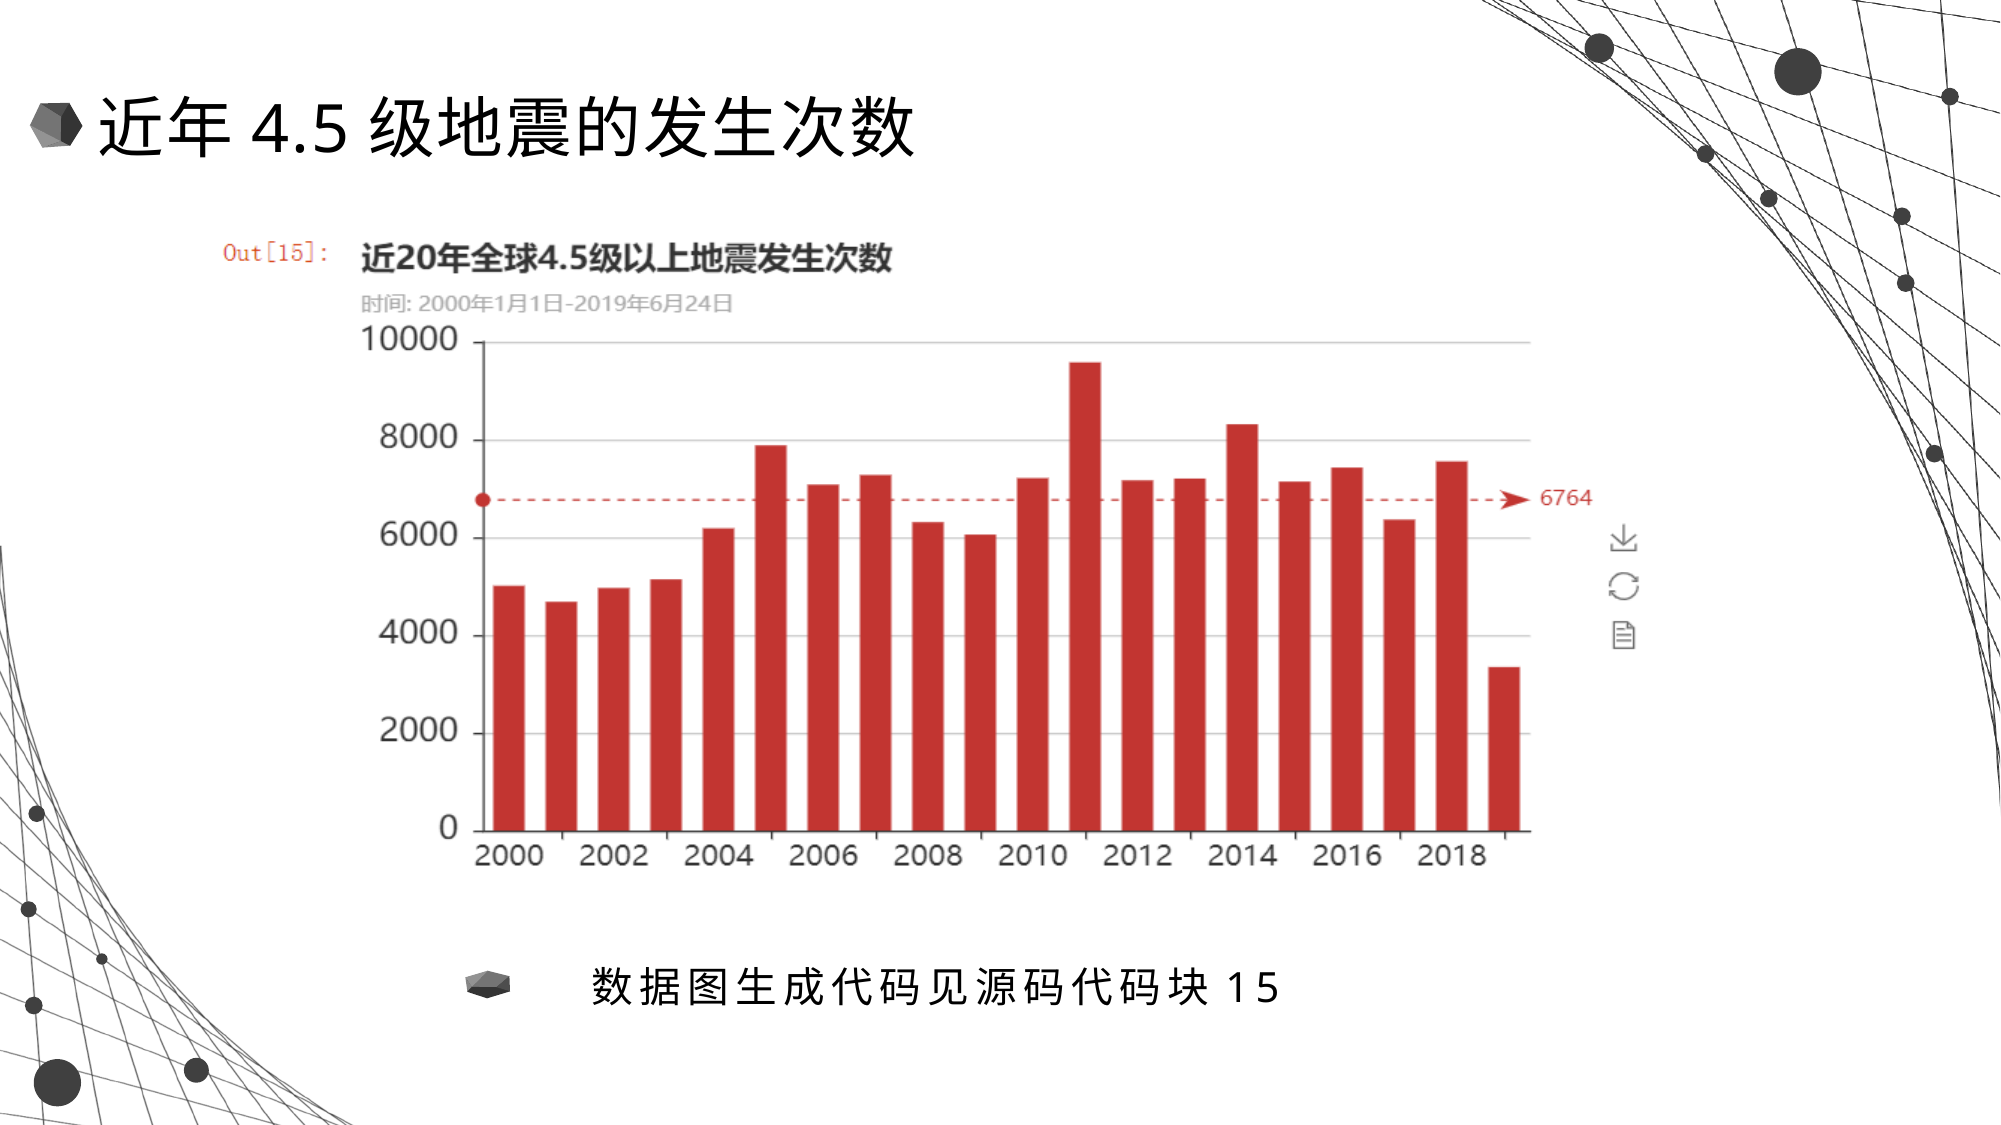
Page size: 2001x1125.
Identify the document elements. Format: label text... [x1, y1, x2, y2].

text_box [23, 995, 44, 1016]
text_box [1924, 443, 1945, 464]
text_box [1773, 47, 1823, 97]
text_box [33, 98, 79, 152]
text_box [1892, 206, 1912, 227]
text_box [95, 952, 109, 966]
text_box [27, 804, 47, 824]
text_box [1758, 188, 1779, 209]
text_box 近年4.5级地震的发生次数 [83, 78, 961, 174]
picture [0, 0, 2001, 1125]
text_box [1895, 273, 1916, 294]
text_box [182, 1056, 210, 1084]
text_box [19, 900, 38, 919]
text_box [1583, 32, 1616, 64]
text_box [1940, 86, 1960, 107]
text_box [1695, 144, 1716, 164]
text_box [32, 1058, 83, 1108]
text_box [465, 953, 1545, 1019]
